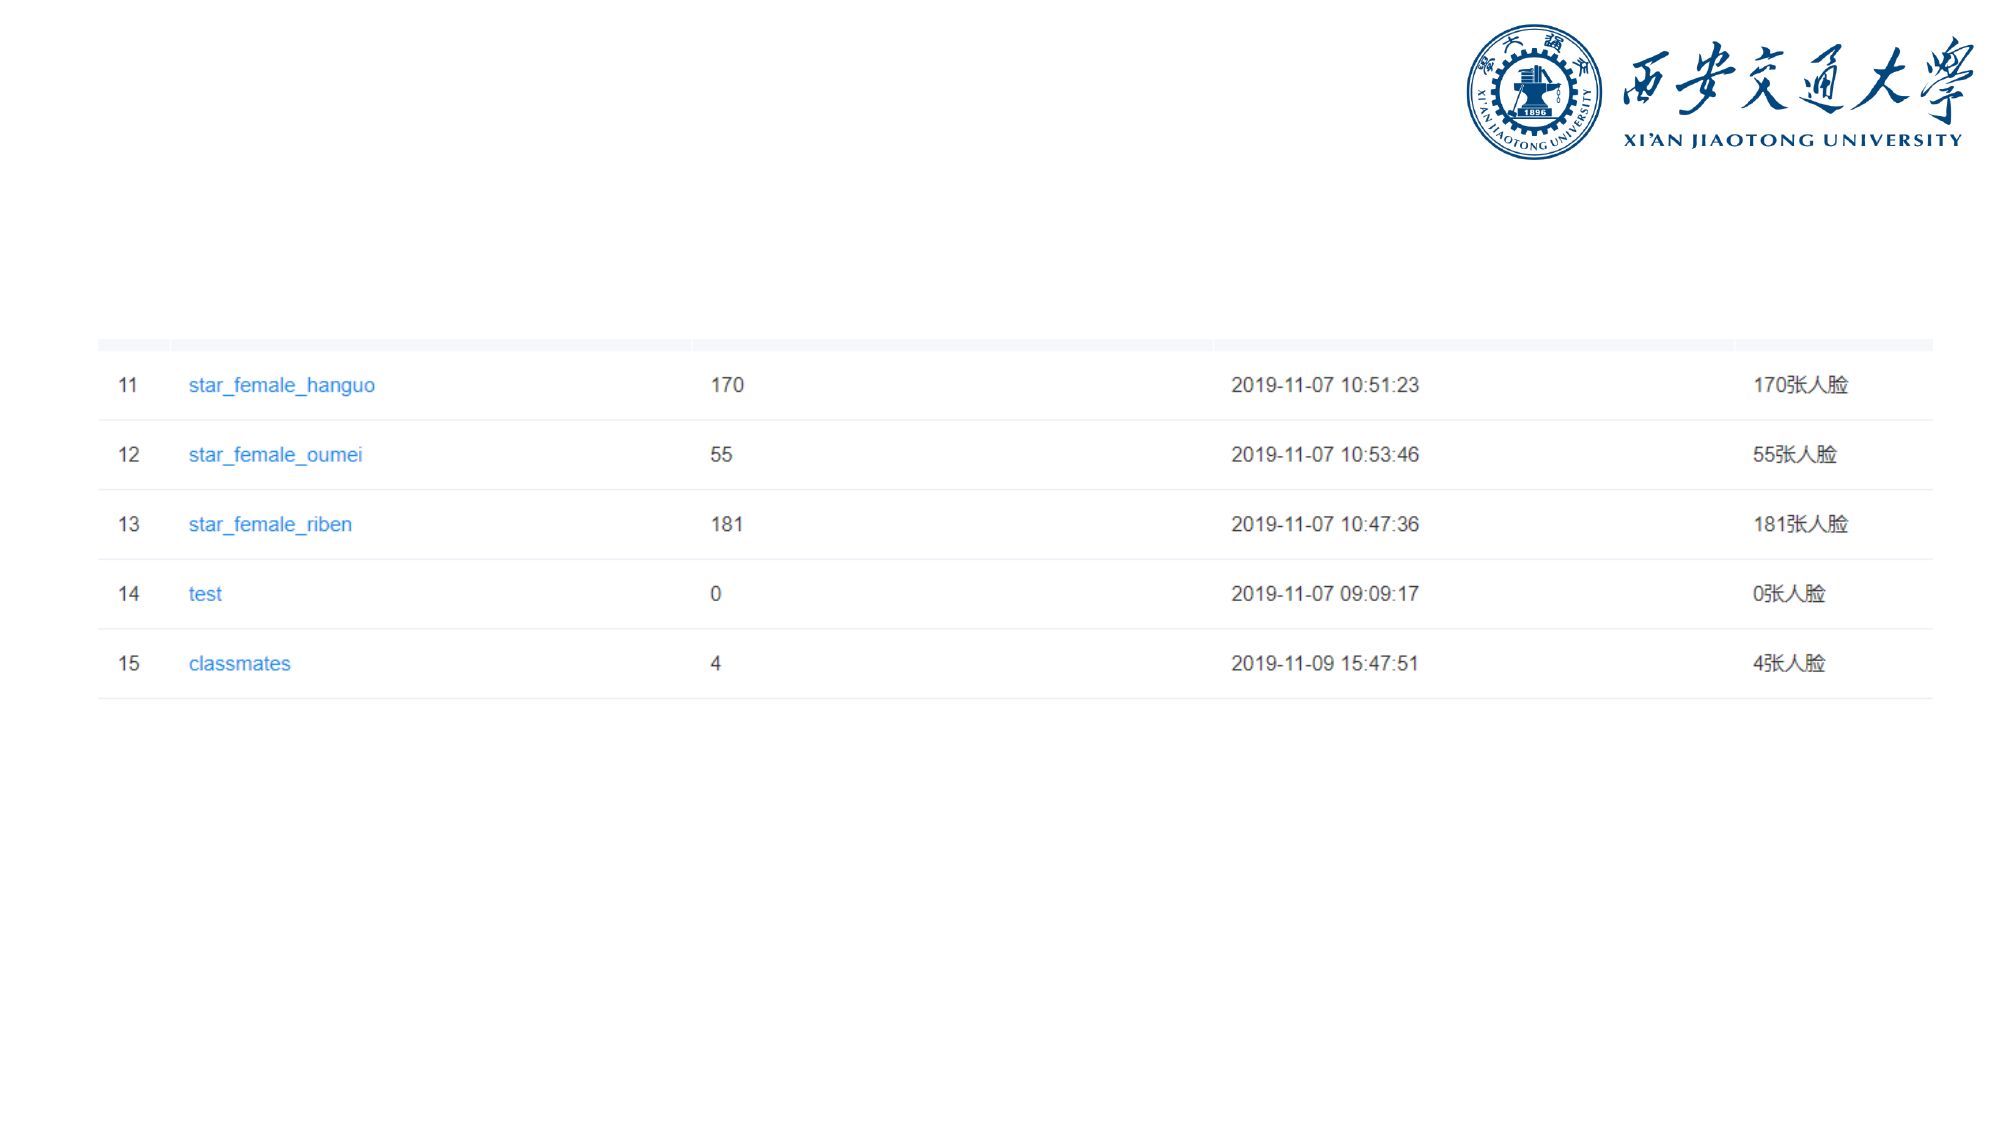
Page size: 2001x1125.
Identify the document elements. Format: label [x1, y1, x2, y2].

picture [98, 339, 1933, 758]
picture [1466, 14, 1975, 163]
